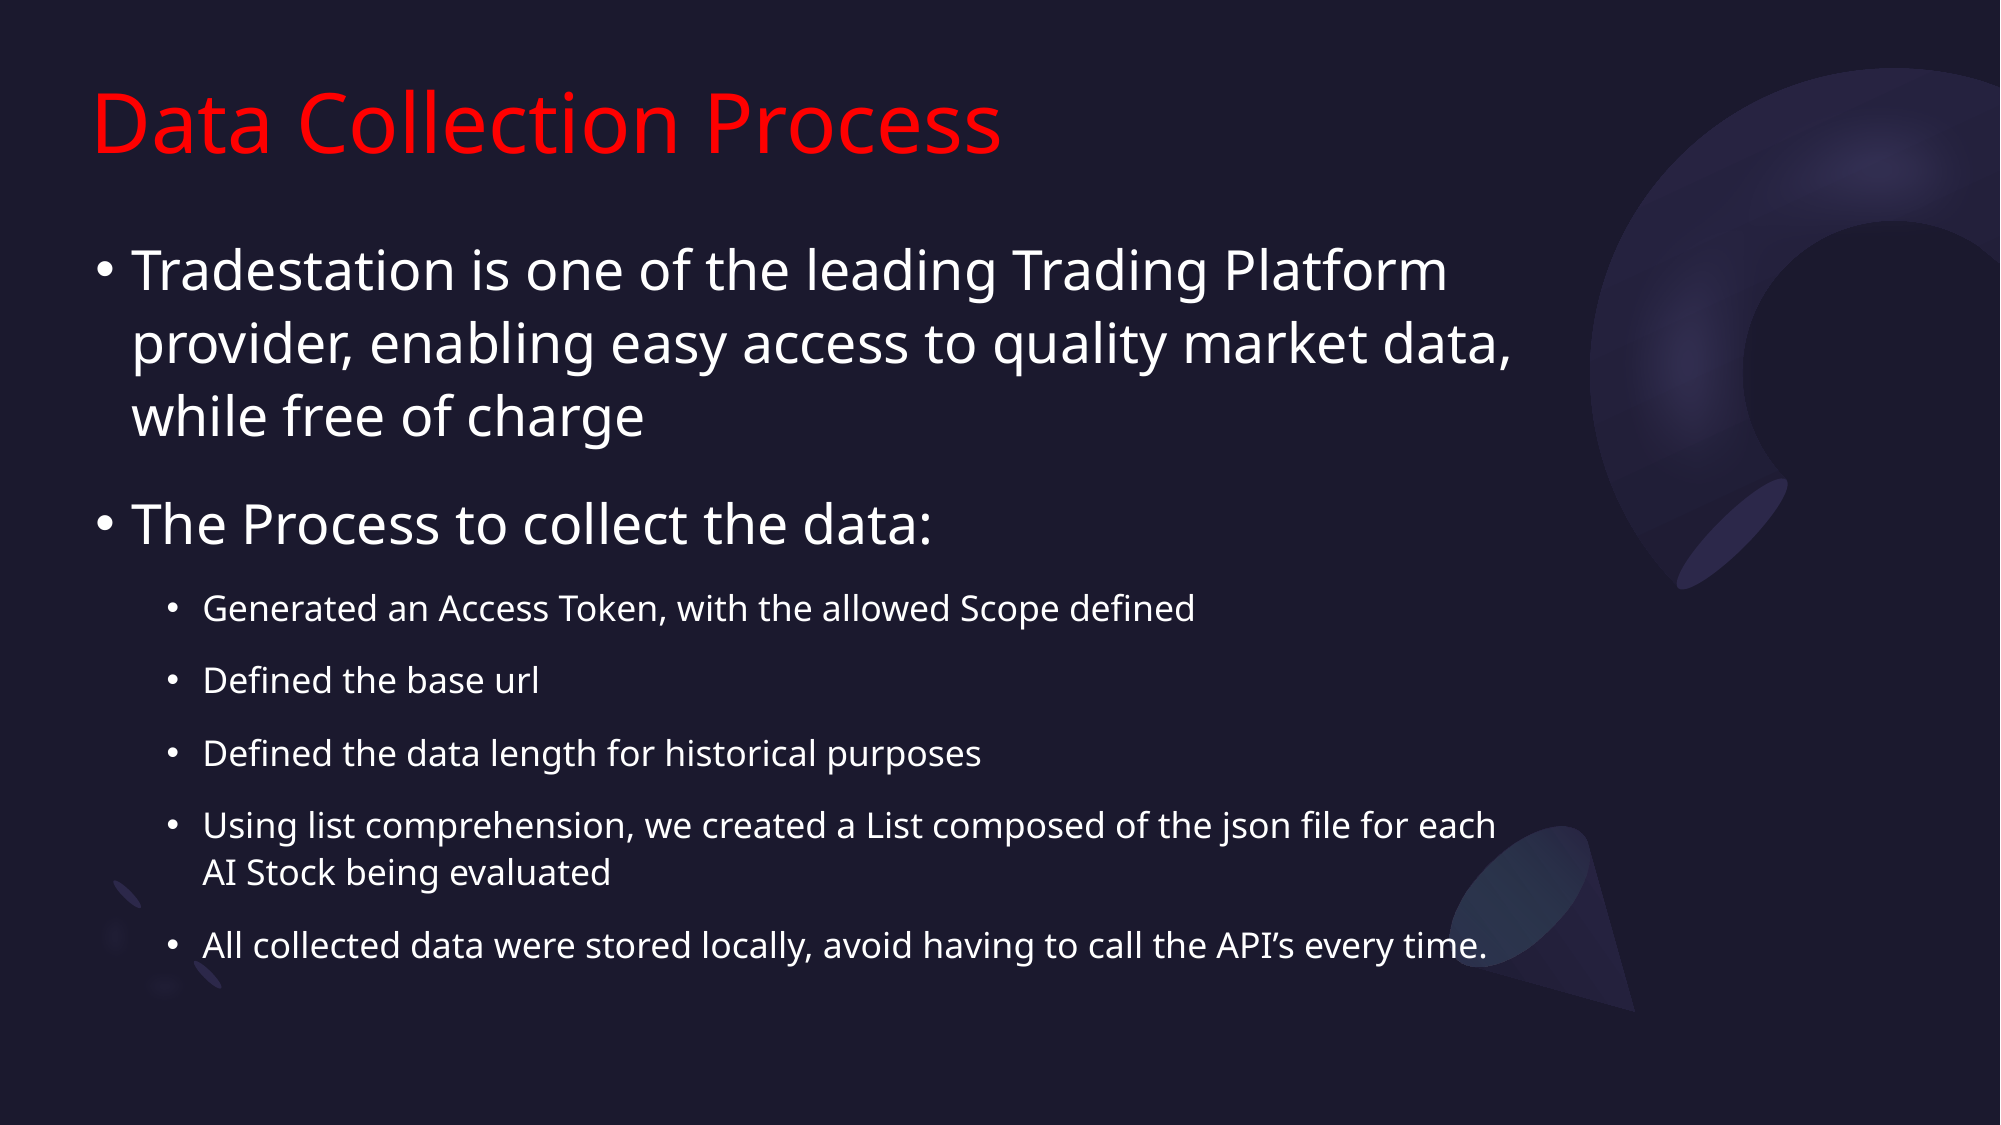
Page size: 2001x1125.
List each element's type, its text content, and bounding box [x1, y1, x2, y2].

title Data Collection Process [90, 81, 1397, 320]
list Tradestation is one of the leading Trading Platform provider, enabling easy access to quality market data, while free of charge The Process to collect the data: Generated an Access Token, with the allowed Scope defined Defined the base url Defined the data length for historical purposes Using list comprehension, we created a List composed of the json file for each AI Stock being evaluated All collected data were stored locally, avoid having to call the API’s every time. [95, 228, 1527, 978]
